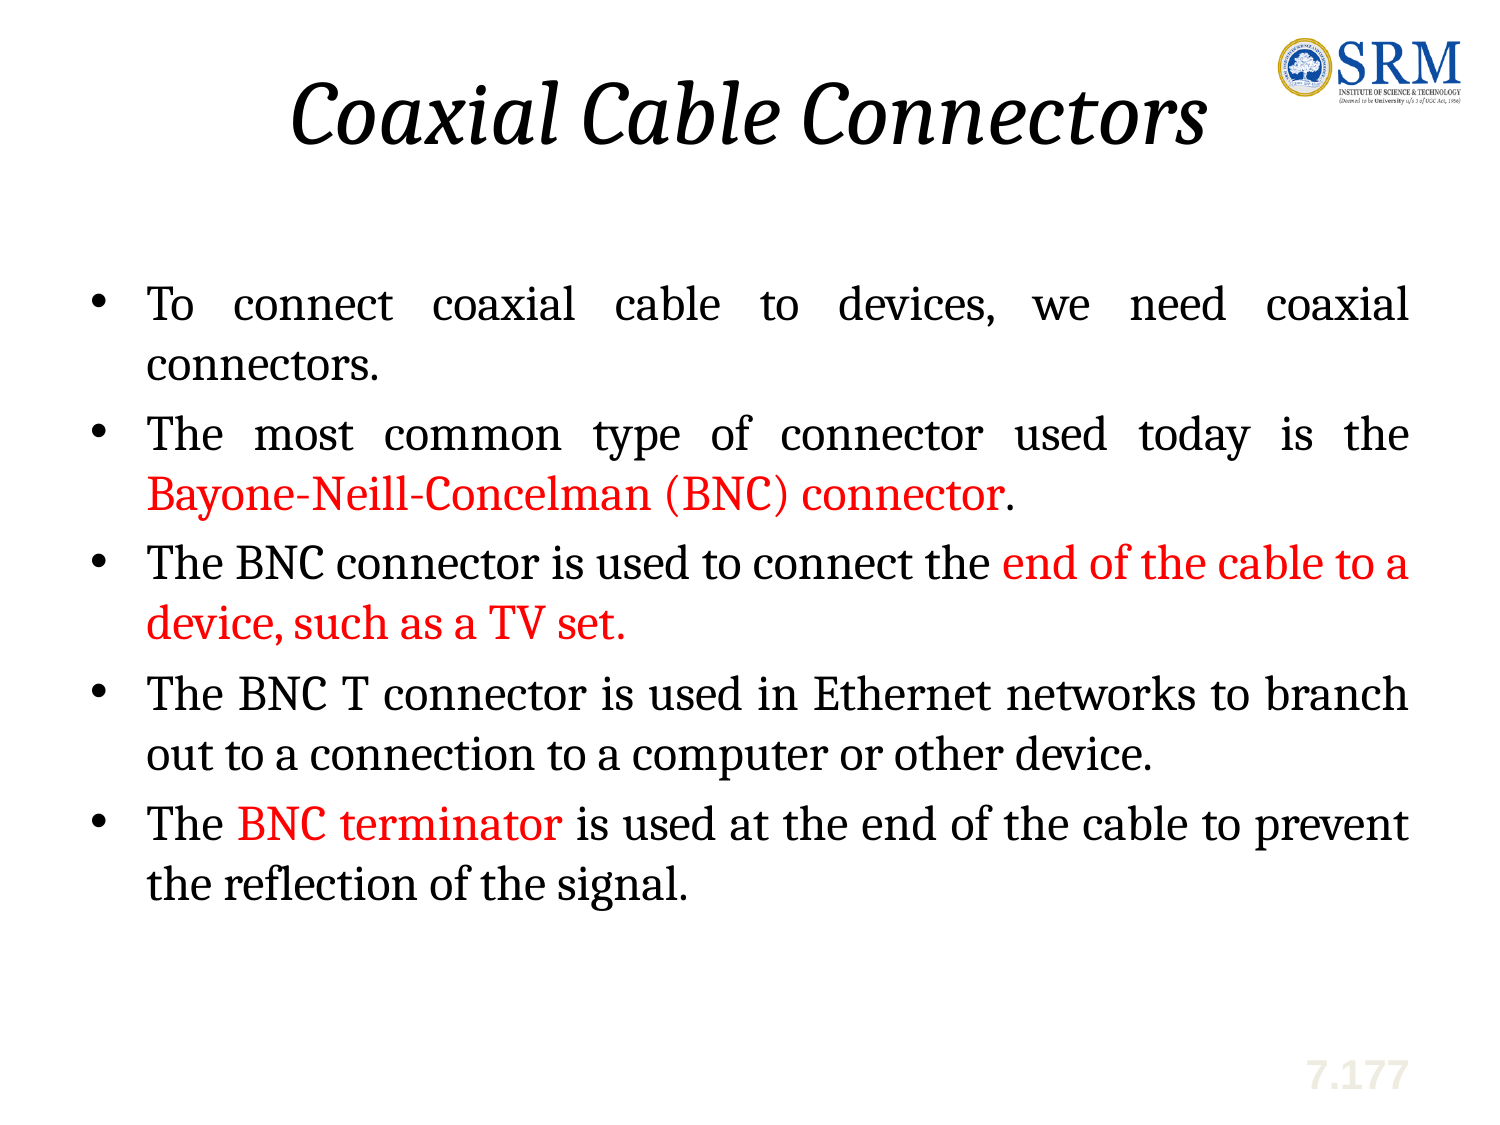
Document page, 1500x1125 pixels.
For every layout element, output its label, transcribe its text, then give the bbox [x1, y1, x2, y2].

slide_number 7.177 [1074, 1042, 1425, 1103]
list To connect coaxial cable to devices, we need coaxial connectors. The most common type of connector used today is the Bayone-Neill-Concelman (BNC) connector. The BNC connector is used to connect the end of the cable to a device, such as a TV set. The BNC T connector is used in Ethernet networks to branch out to a connection to a computer or other device. The BNC terminator is used at the end of the cable to prevent the reflection of the signal. [74, 262, 1426, 1006]
picture [1275, 25, 1466, 113]
title Coaxial Cable Connectors [74, 44, 1426, 233]
